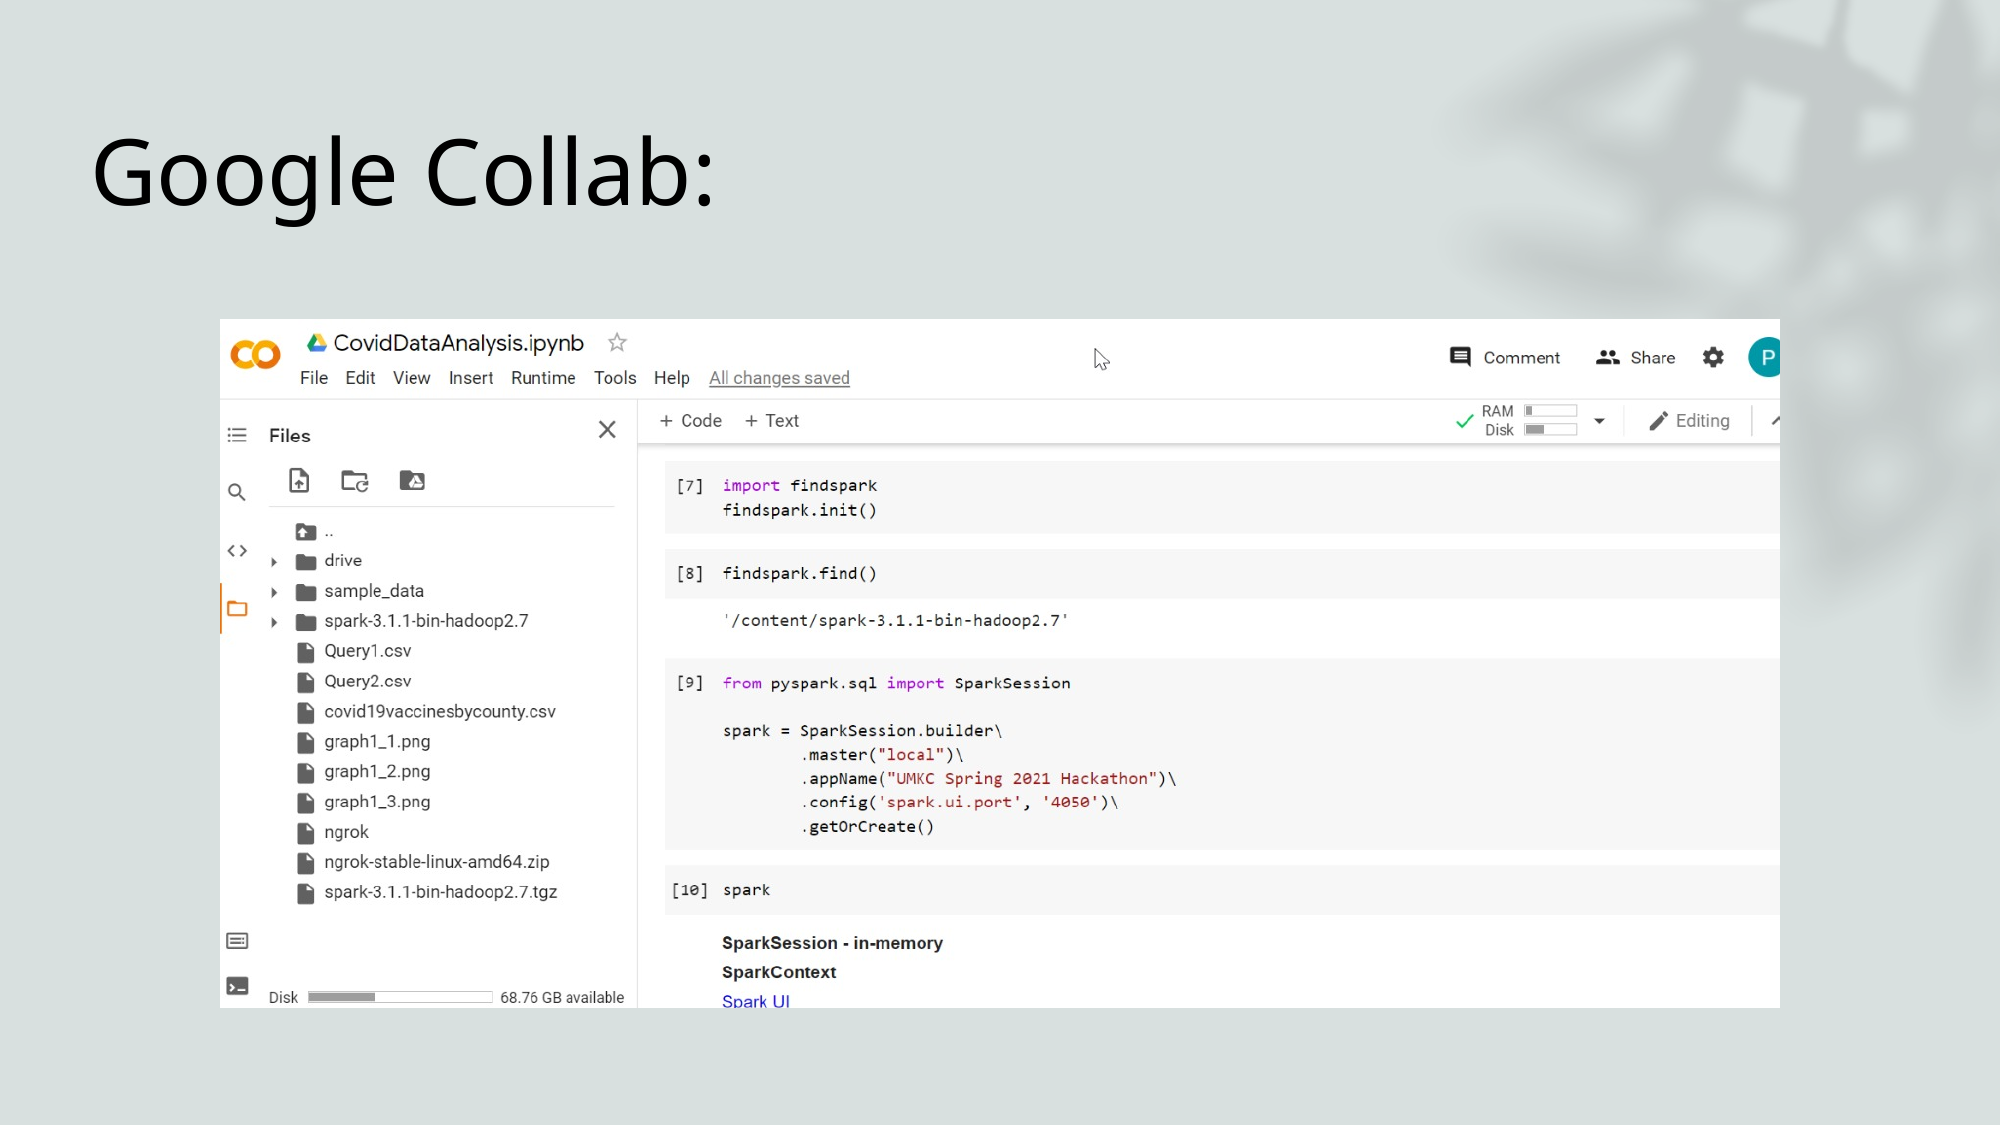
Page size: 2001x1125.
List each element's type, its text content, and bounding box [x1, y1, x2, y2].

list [220, 319, 1780, 1009]
title Google Collab: [75, 60, 1863, 278]
